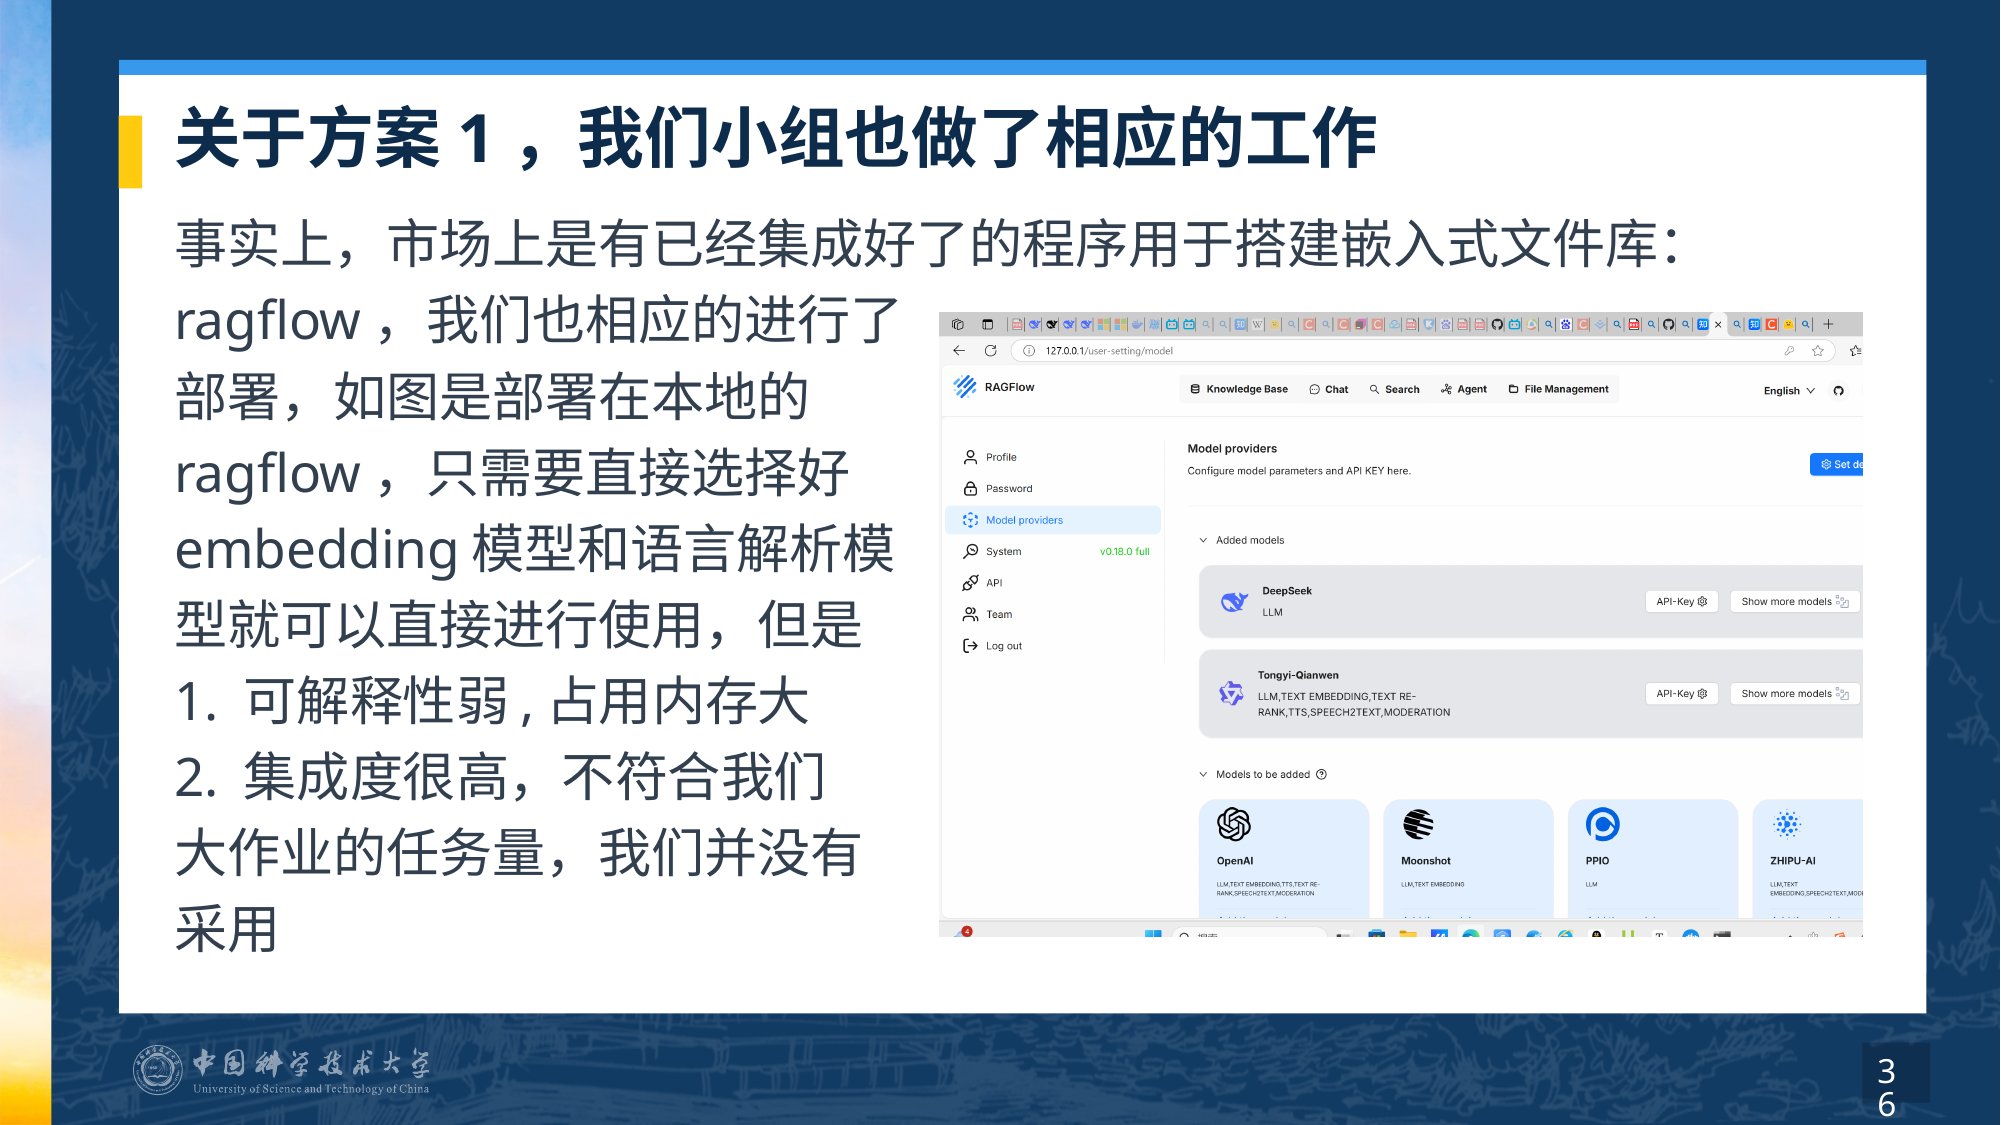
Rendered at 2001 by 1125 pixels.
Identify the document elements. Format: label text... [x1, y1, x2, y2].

picture [0, 0, 51, 1125]
picture [939, 312, 1863, 937]
title 关于方案1，我们小组也做了相应的工作 [159, 87, 1891, 196]
slide_number 36 [1862, 1042, 1931, 1103]
list 事实上，市场上是有已经集成好了的程序用于搭建嵌入式文件库： ragflow，我们也相应的进行了 部署，如图是部署在本地的 ragflow，只需要直接选择好 embedding模型和语言解析模 型就可以直接进行使用，但是 1. 可解释性弱,占用内存大 2. 集成度很高，不符合我们 大作业的任务量，我们并没有 采用 [159, 210, 1890, 974]
